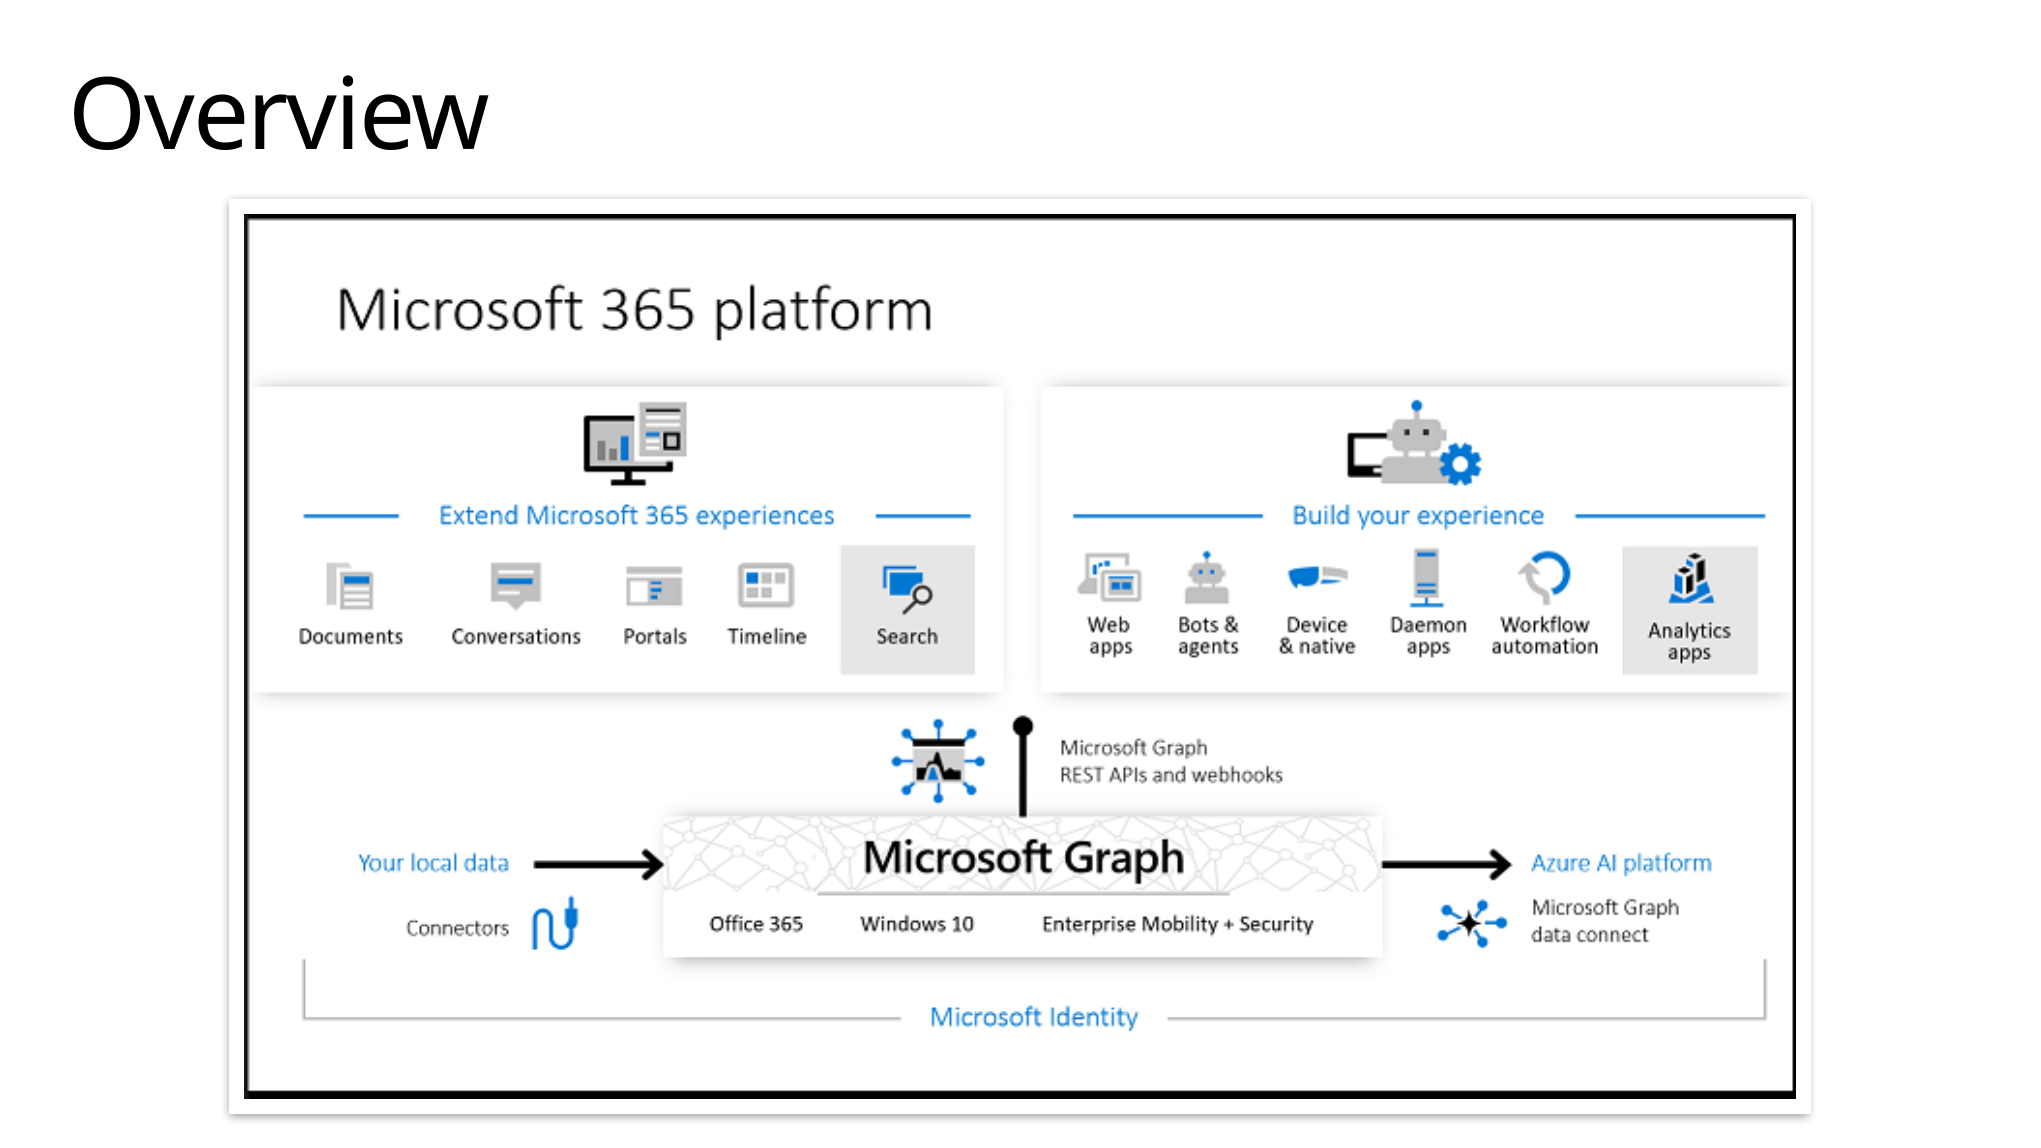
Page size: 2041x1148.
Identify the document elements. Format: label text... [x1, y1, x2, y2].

picture [243, 213, 1797, 1100]
title Overview [45, 48, 1996, 199]
